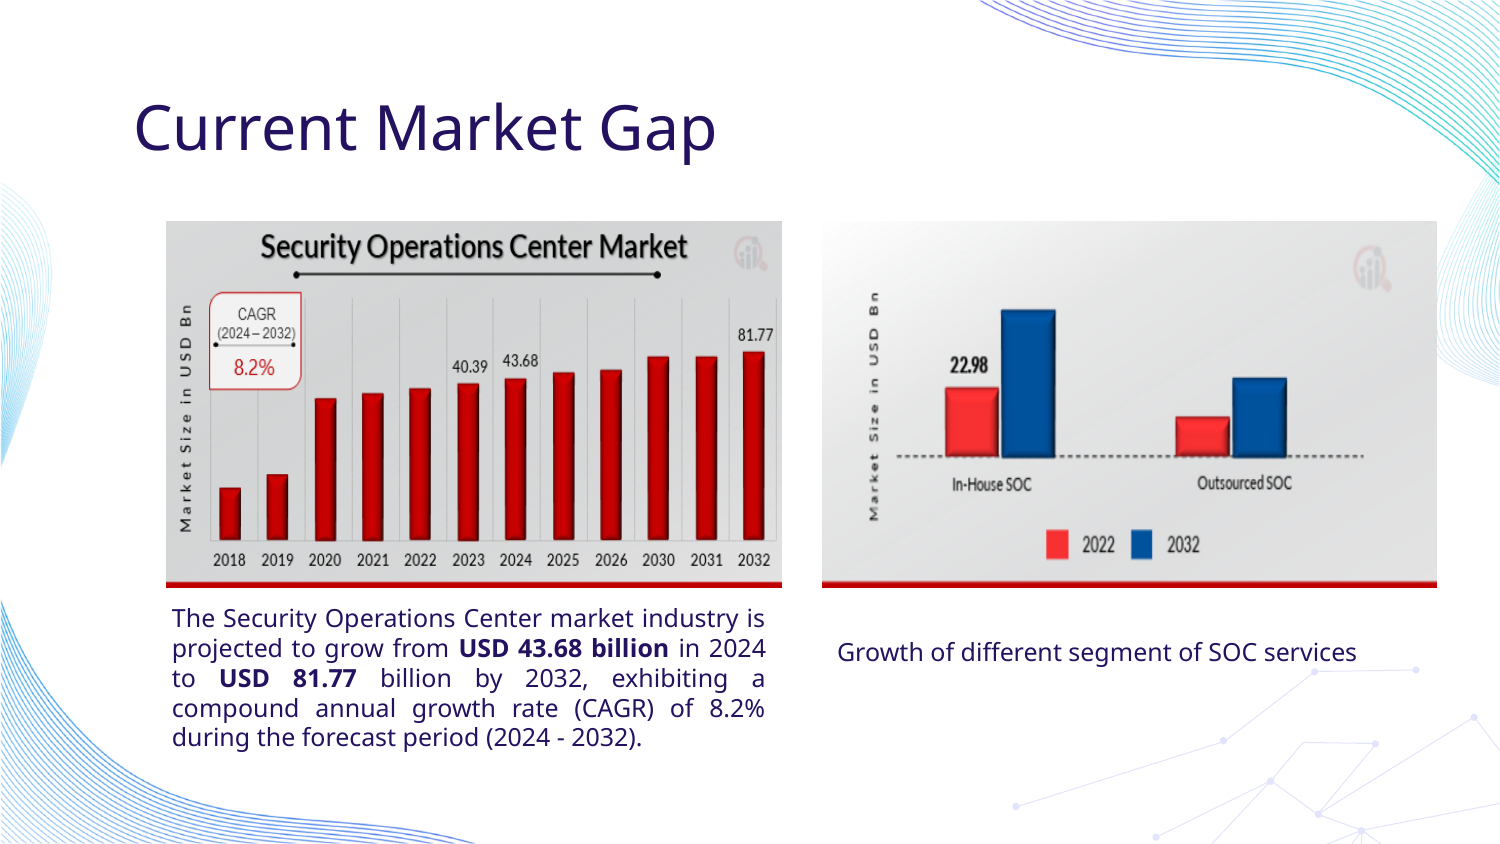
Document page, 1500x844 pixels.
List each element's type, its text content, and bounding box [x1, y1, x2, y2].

subtitle The Security Operations Center market industry is projected to grow from USD 43.68 billion in 2024 to USD 81.77 billion by 2032, exhibiting a compound annual growth rate (CAGR) of 8.2% during the forecast period (2024 - 2032). [156, 587, 782, 716]
picture [821, 1, 1499, 588]
subtitle Growth of different segment of SOC services [822, 621, 1437, 716]
picture [1, 152, 782, 843]
title Current Market Gap [118, 72, 1382, 167]
